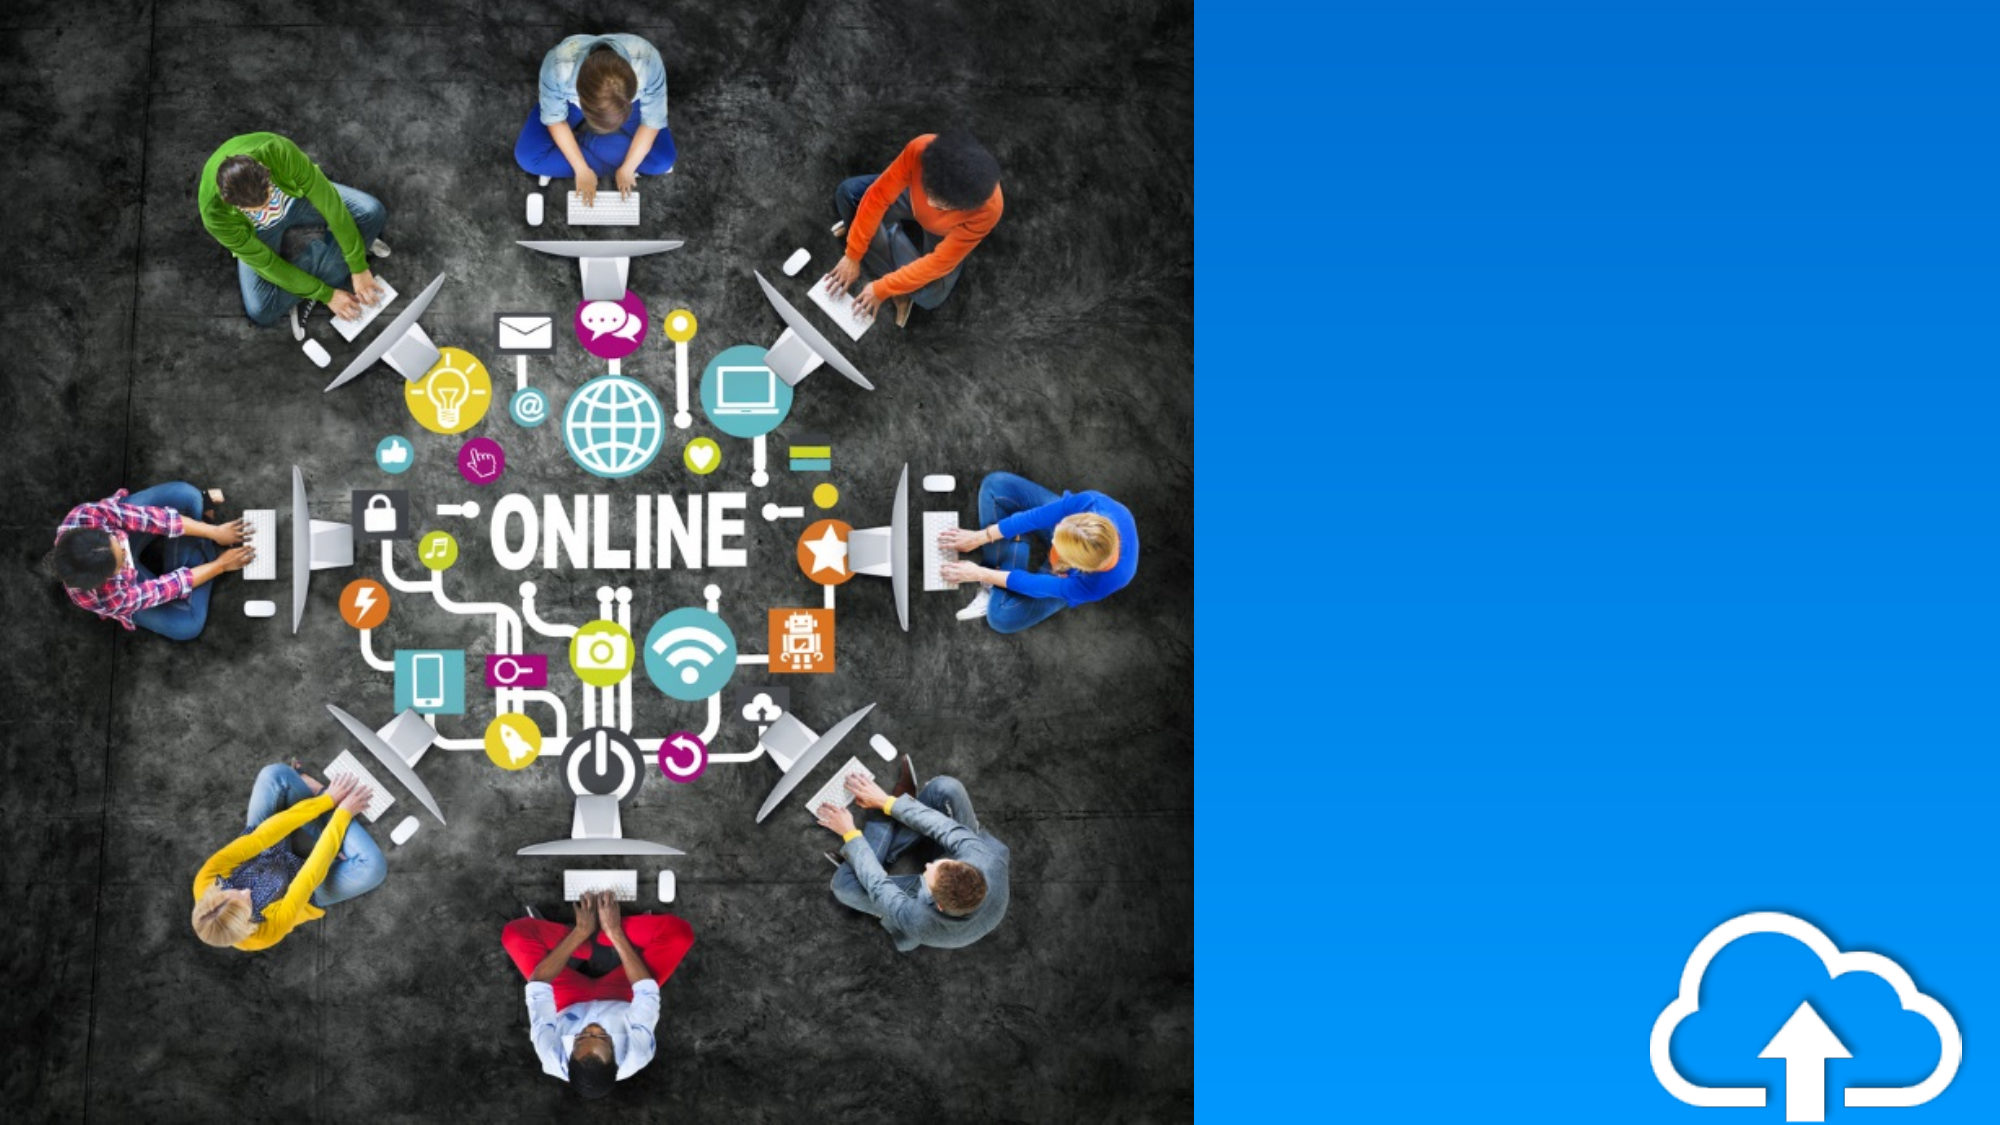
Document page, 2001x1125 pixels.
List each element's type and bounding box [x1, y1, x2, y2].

picture [1650, 864, 1962, 1125]
picture [0, 0, 1194, 1125]
